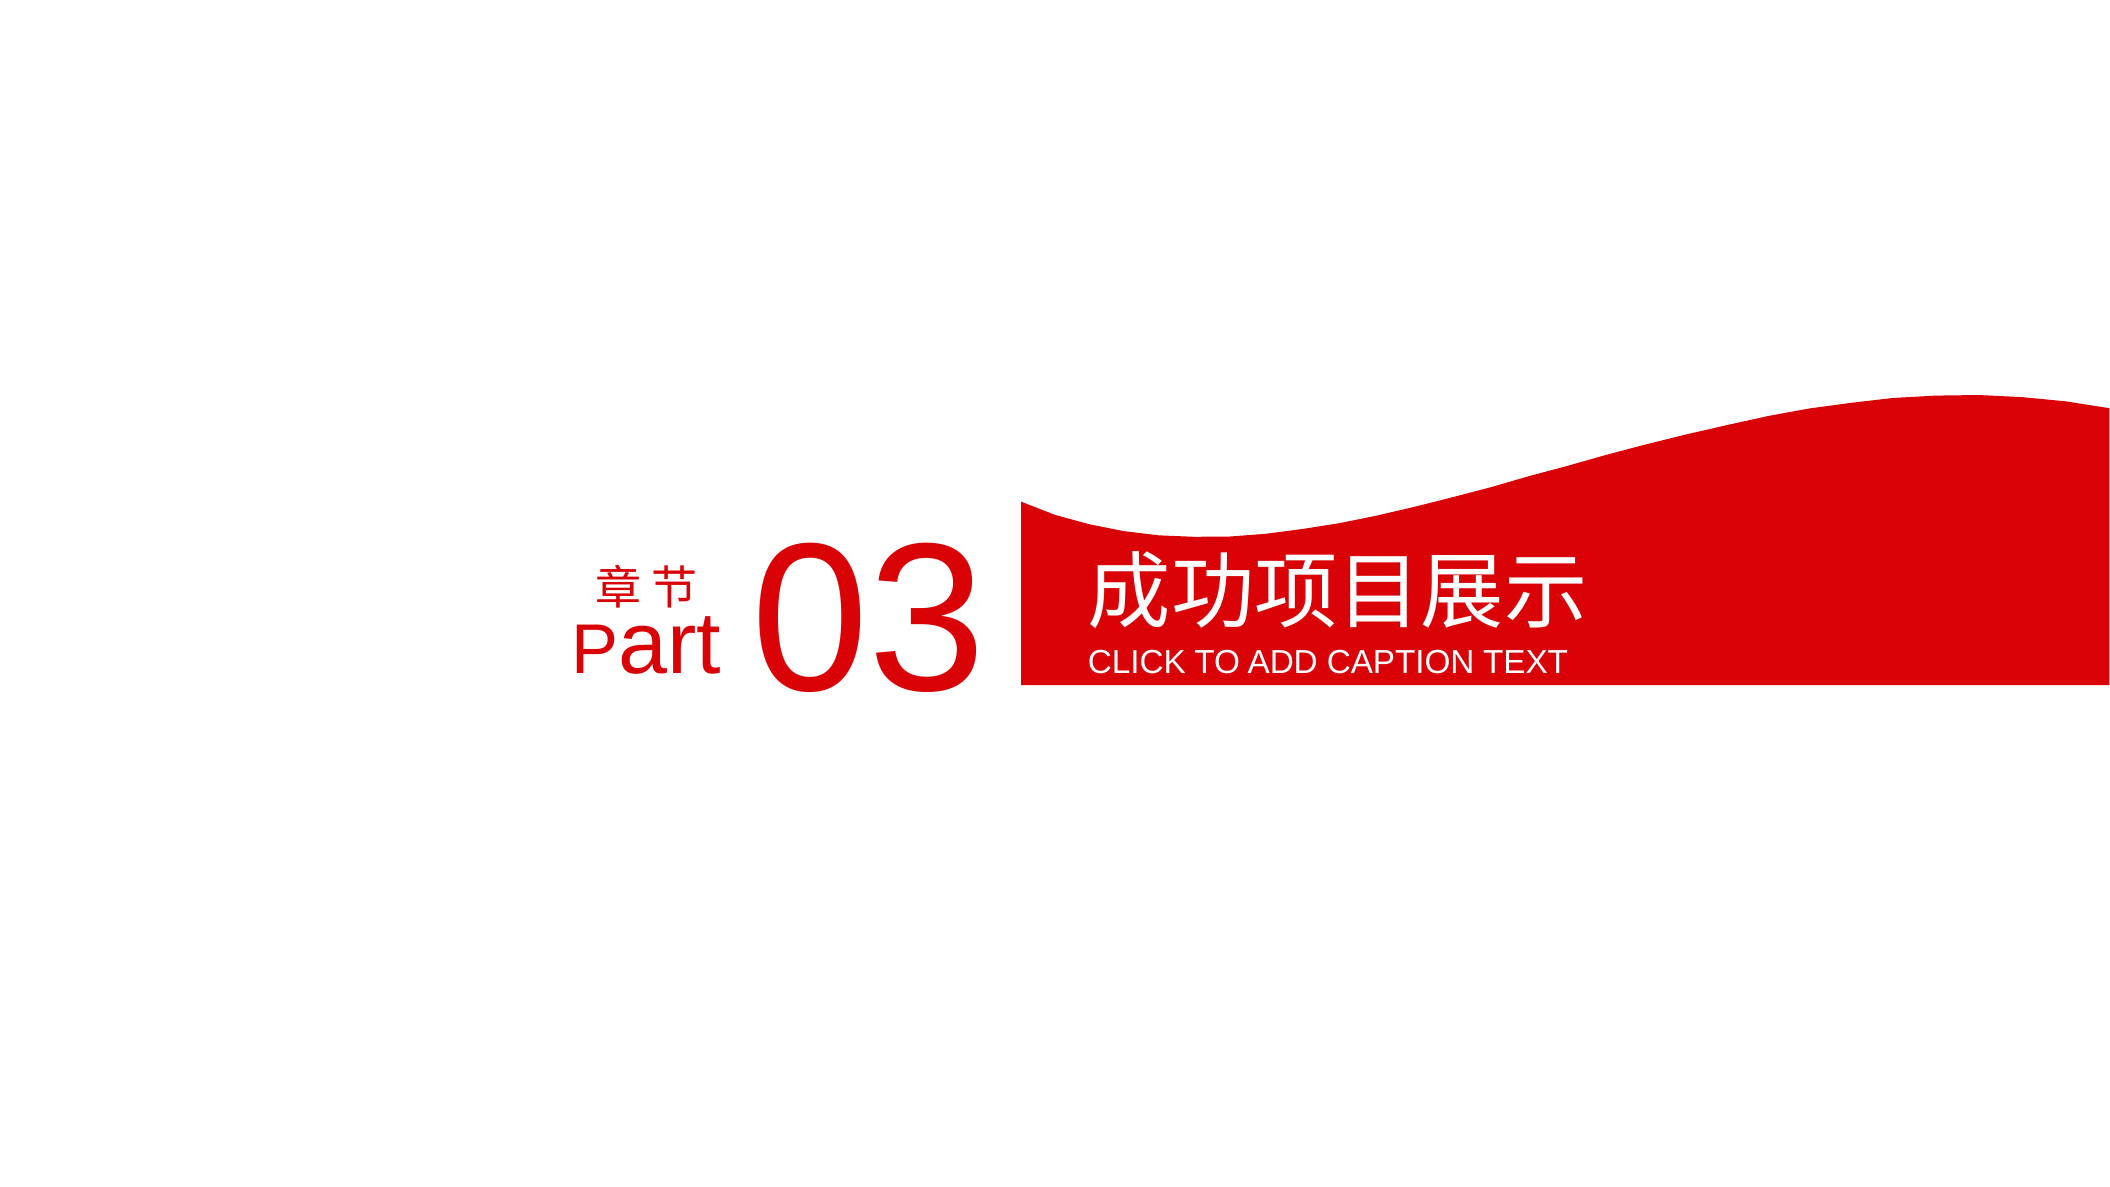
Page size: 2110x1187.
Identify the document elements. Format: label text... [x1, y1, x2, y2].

text_box 成功项目展示 [1087, 549, 1693, 640]
text_box [1021, 395, 2110, 686]
text_box CLICK TO ADD CAPTION TEXT [1087, 644, 1693, 681]
text_box 章 节 [595, 558, 698, 614]
text_box Part [571, 586, 722, 692]
text_box 03 [751, 479, 986, 733]
